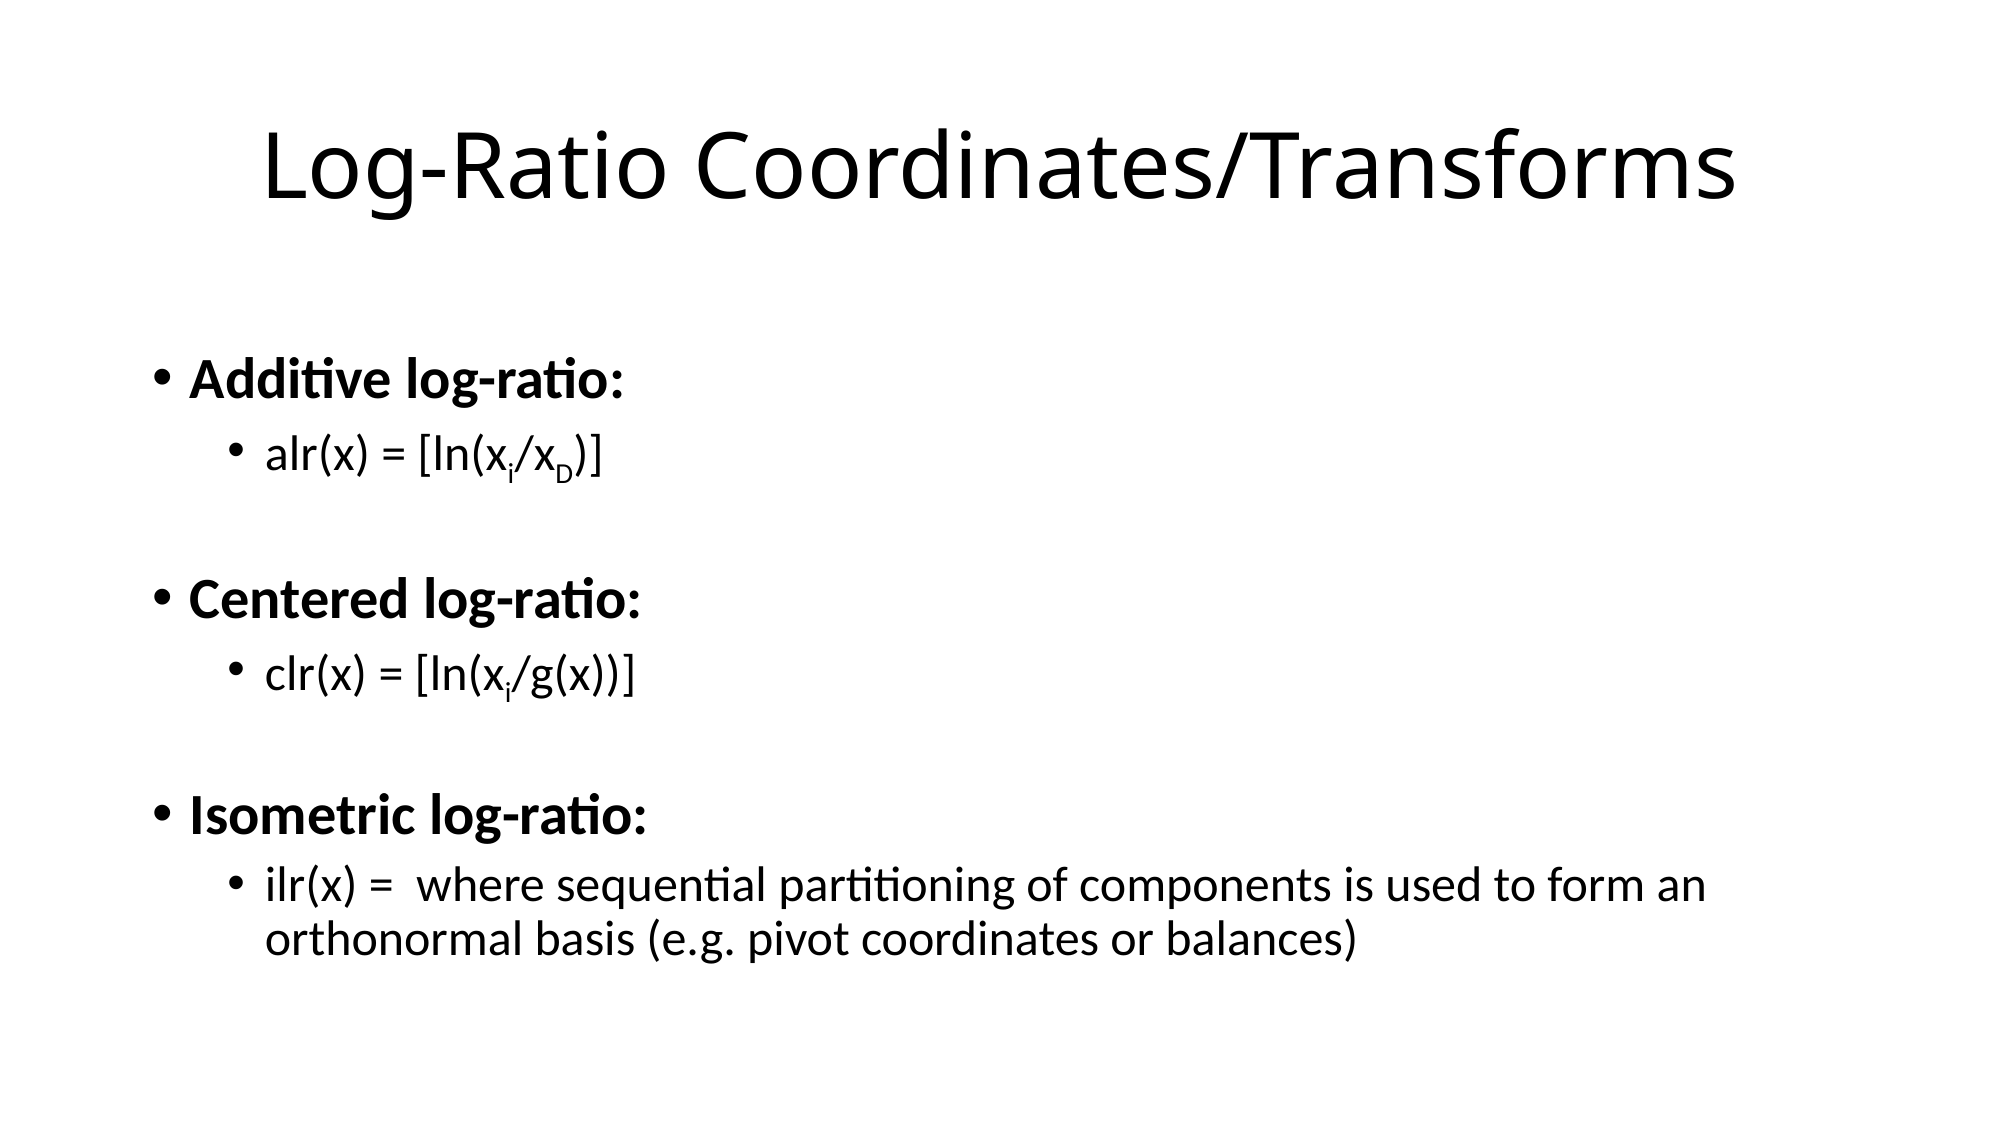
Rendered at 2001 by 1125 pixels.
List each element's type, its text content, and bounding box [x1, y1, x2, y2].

title Log-Ratio Coordinates/Transforms [137, 59, 1863, 278]
